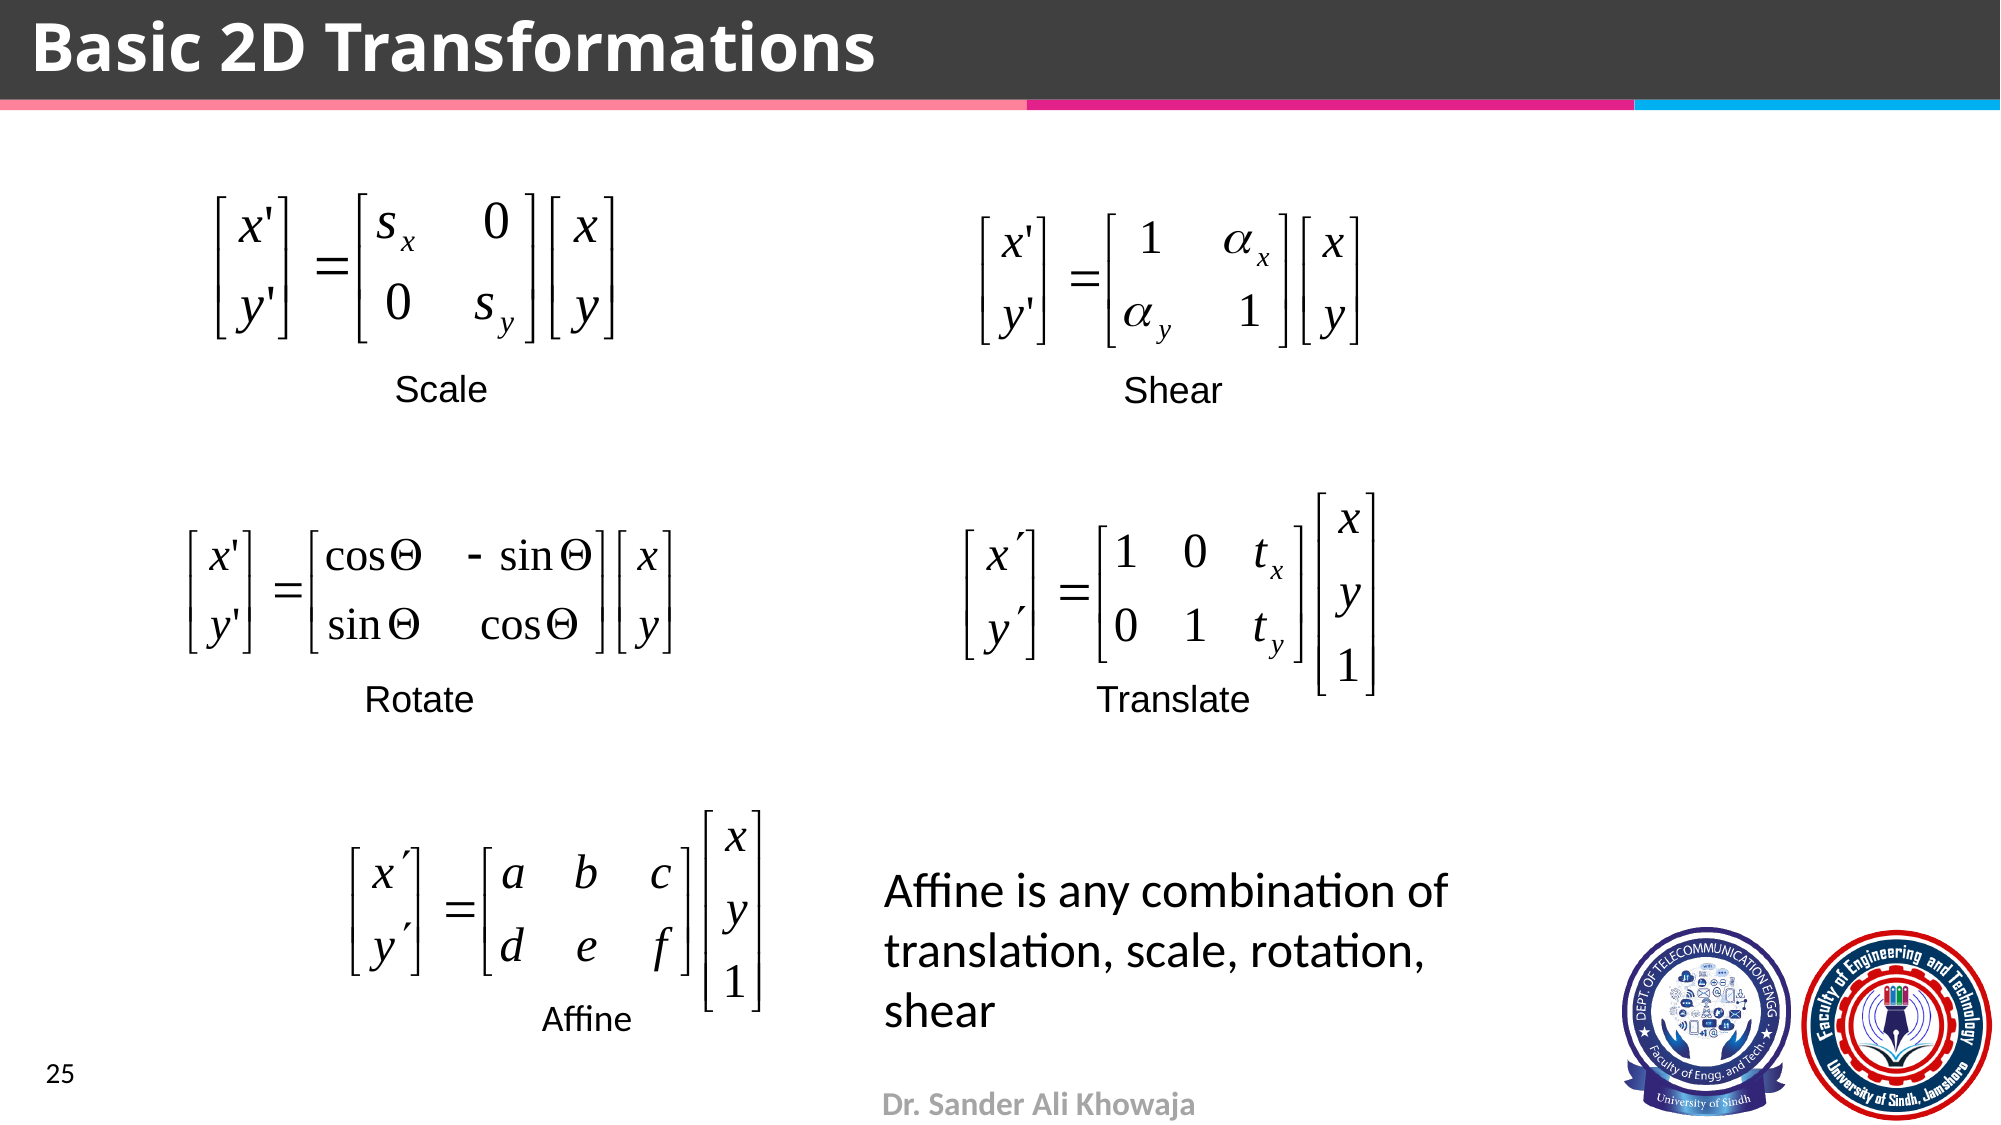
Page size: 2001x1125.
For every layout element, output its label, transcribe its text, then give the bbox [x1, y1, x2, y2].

text_box Scale [379, 357, 503, 418]
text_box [954, 480, 1393, 706]
text_box Shear [1108, 358, 1239, 419]
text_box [340, 798, 779, 1022]
text_box Affine [527, 1022, 648, 1047]
picture [1622, 927, 2001, 1125]
text_box Rotate [349, 668, 490, 728]
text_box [970, 204, 1376, 358]
title Basic 2D Transformations [0, 0, 2000, 100]
text_box Translate [1081, 706, 1266, 728]
slide_number 25 [30, 1047, 481, 1107]
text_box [204, 183, 635, 355]
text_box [179, 519, 690, 663]
text_box Affine is any combination of translation, scale, rotation, shear [869, 850, 1557, 1045]
